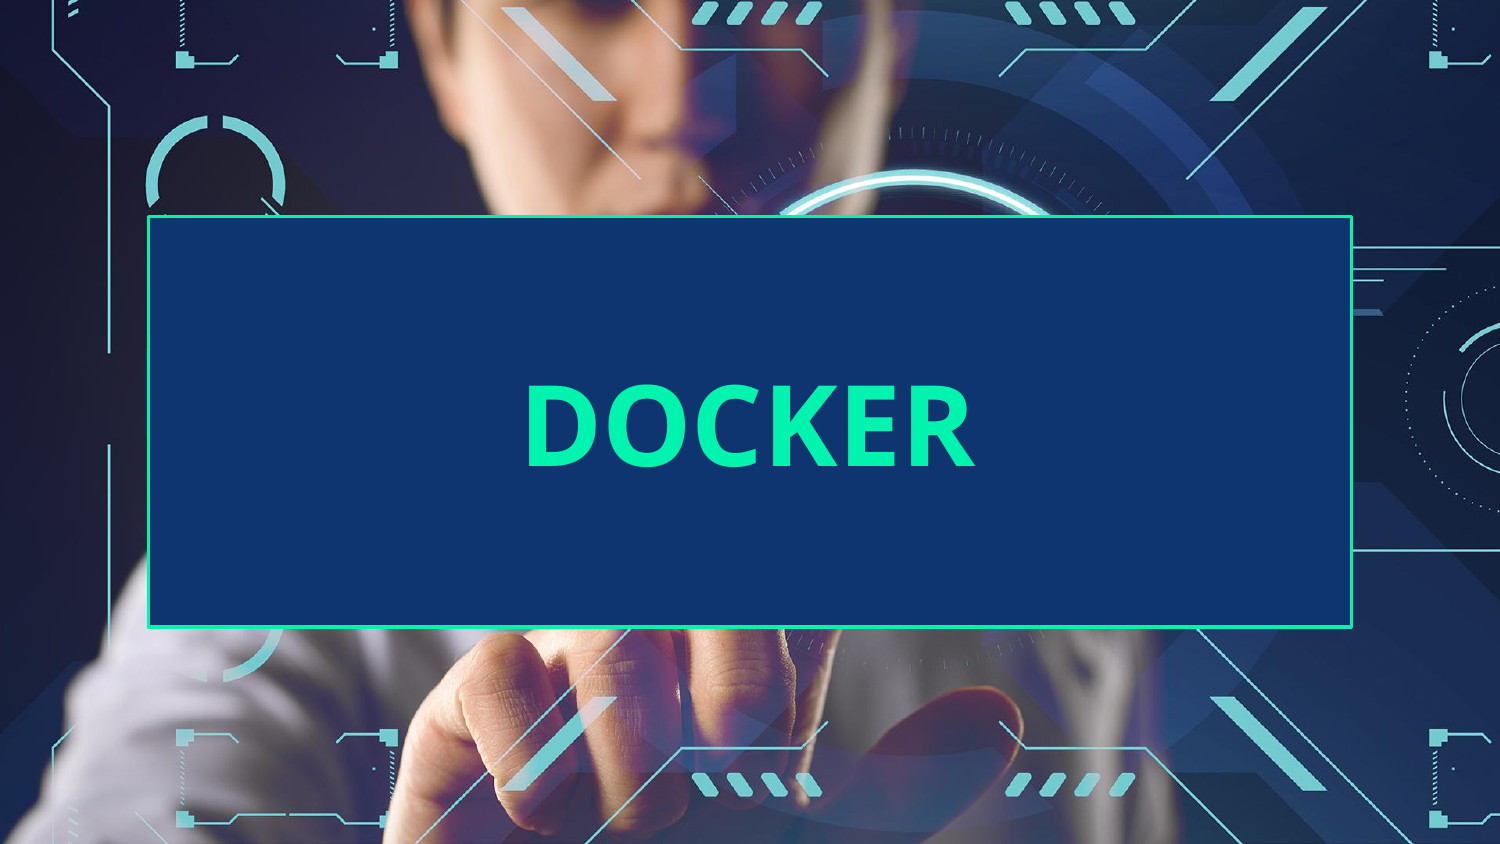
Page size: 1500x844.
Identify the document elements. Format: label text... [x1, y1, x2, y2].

title DOCKER [156, 303, 1339, 541]
picture [0, 0, 1500, 844]
